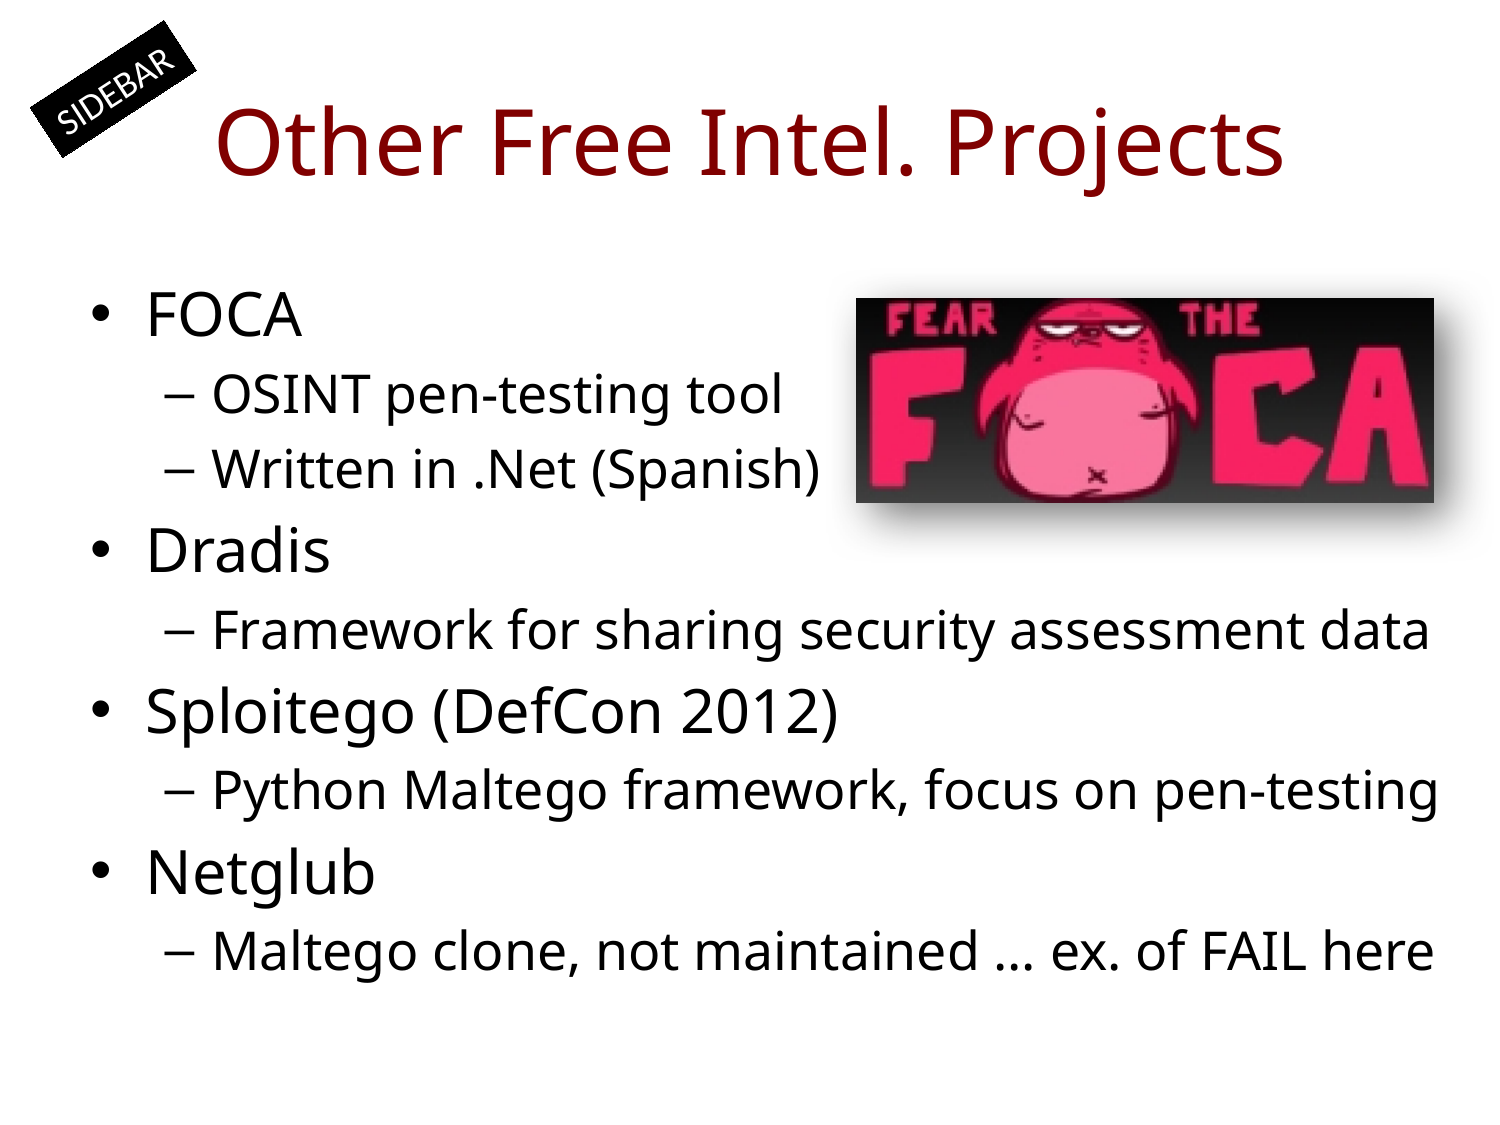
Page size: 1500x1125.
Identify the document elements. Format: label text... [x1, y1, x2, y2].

text_box SIDEBAR [30, 20, 197, 158]
picture [856, 298, 1434, 503]
text_box FOCA OSINT pen-testing tool Written in .Net (Spanish) Dradis Framework for sharing security assessment data Sploitego (DefCon 2012) Python Maltego framework, focus on pen-testing Netglub Maltego clone, not maintained … ex. of FAIL here [75, 267, 1467, 1011]
title Other Free Intel. Projects [75, 45, 1425, 233]
